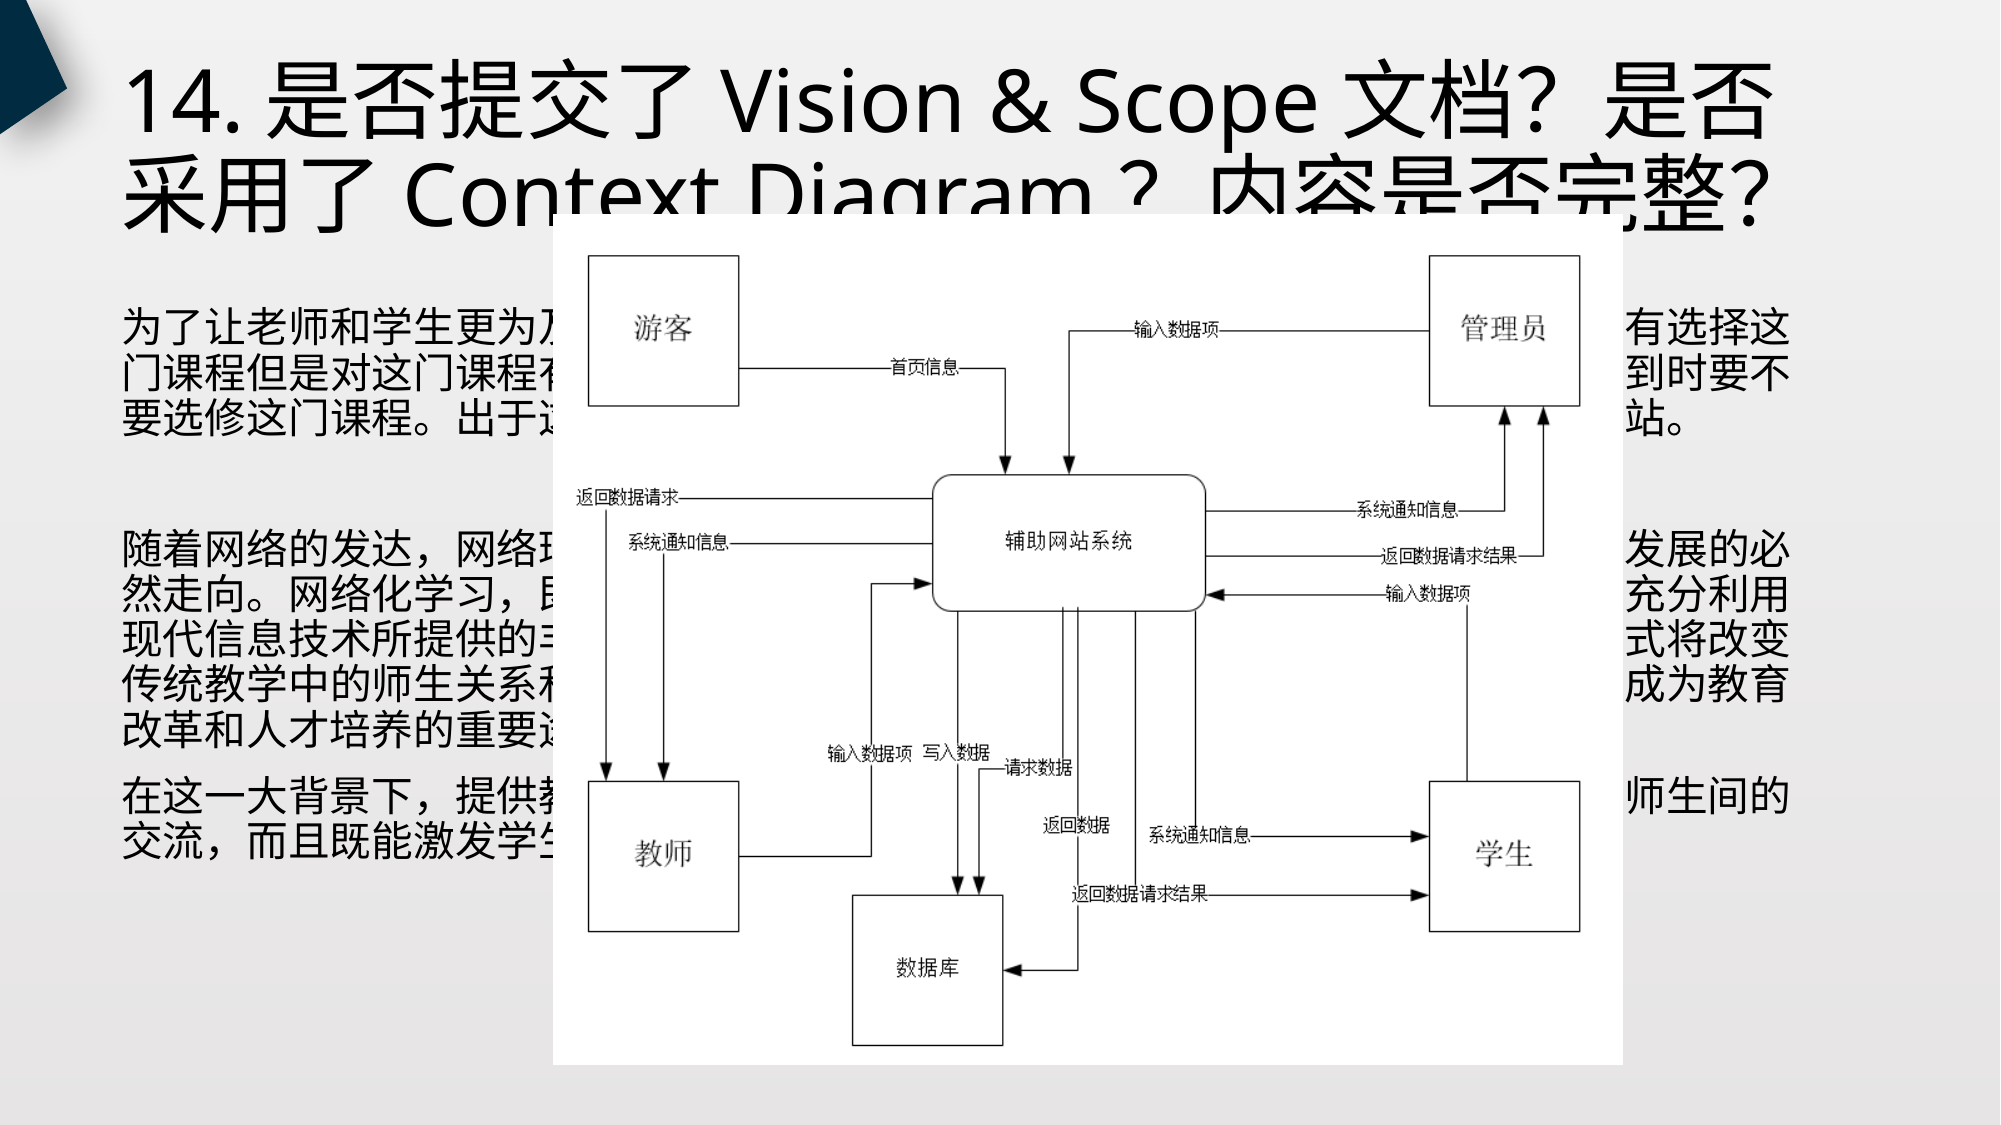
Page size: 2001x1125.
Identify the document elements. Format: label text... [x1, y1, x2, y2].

title 14.是否提交了Vision & Scope文档？是否采用了Context Diagram？内容是否完整？ [106, 42, 1832, 260]
picture [553, 214, 1623, 1065]
list 为了让老师和学生更为及时有效地沟通，让学生获得更多的学习资源，也为一些没有选择这门课程但是对这门课程有兴趣的同学提供一个了解和学习的平台，以便让他们考虑到时要不要选修这门课程。出于这些考虑，我们构思做一个软件工程教学、学习和交流的网站。 随着网络的发达，网络环境下的教育不仅是教育信息化的必然产物，也是教育改革发展的必然走向。网络化学习，即通过因特网或其他数字化内容进行学习交流和教学，可以充分利用现代信息技术所提供的丰富资源，实现一种全新的学习交流方式。这种学习交流方式将改变传统教学中的师生关系和教师的作用，改变教学结构和教学本质。这种教育方式将成为教育改革和人才培养的重要途径之一。 在这一大背景下，提供教学、学习和交流的网站应运而生。网络化的学习更有利于师生间的交流，而且既能激发学生的学习兴趣，又便于教师发布信息。 [106, 299, 1832, 1089]
text_box [0, 0, 68, 135]
